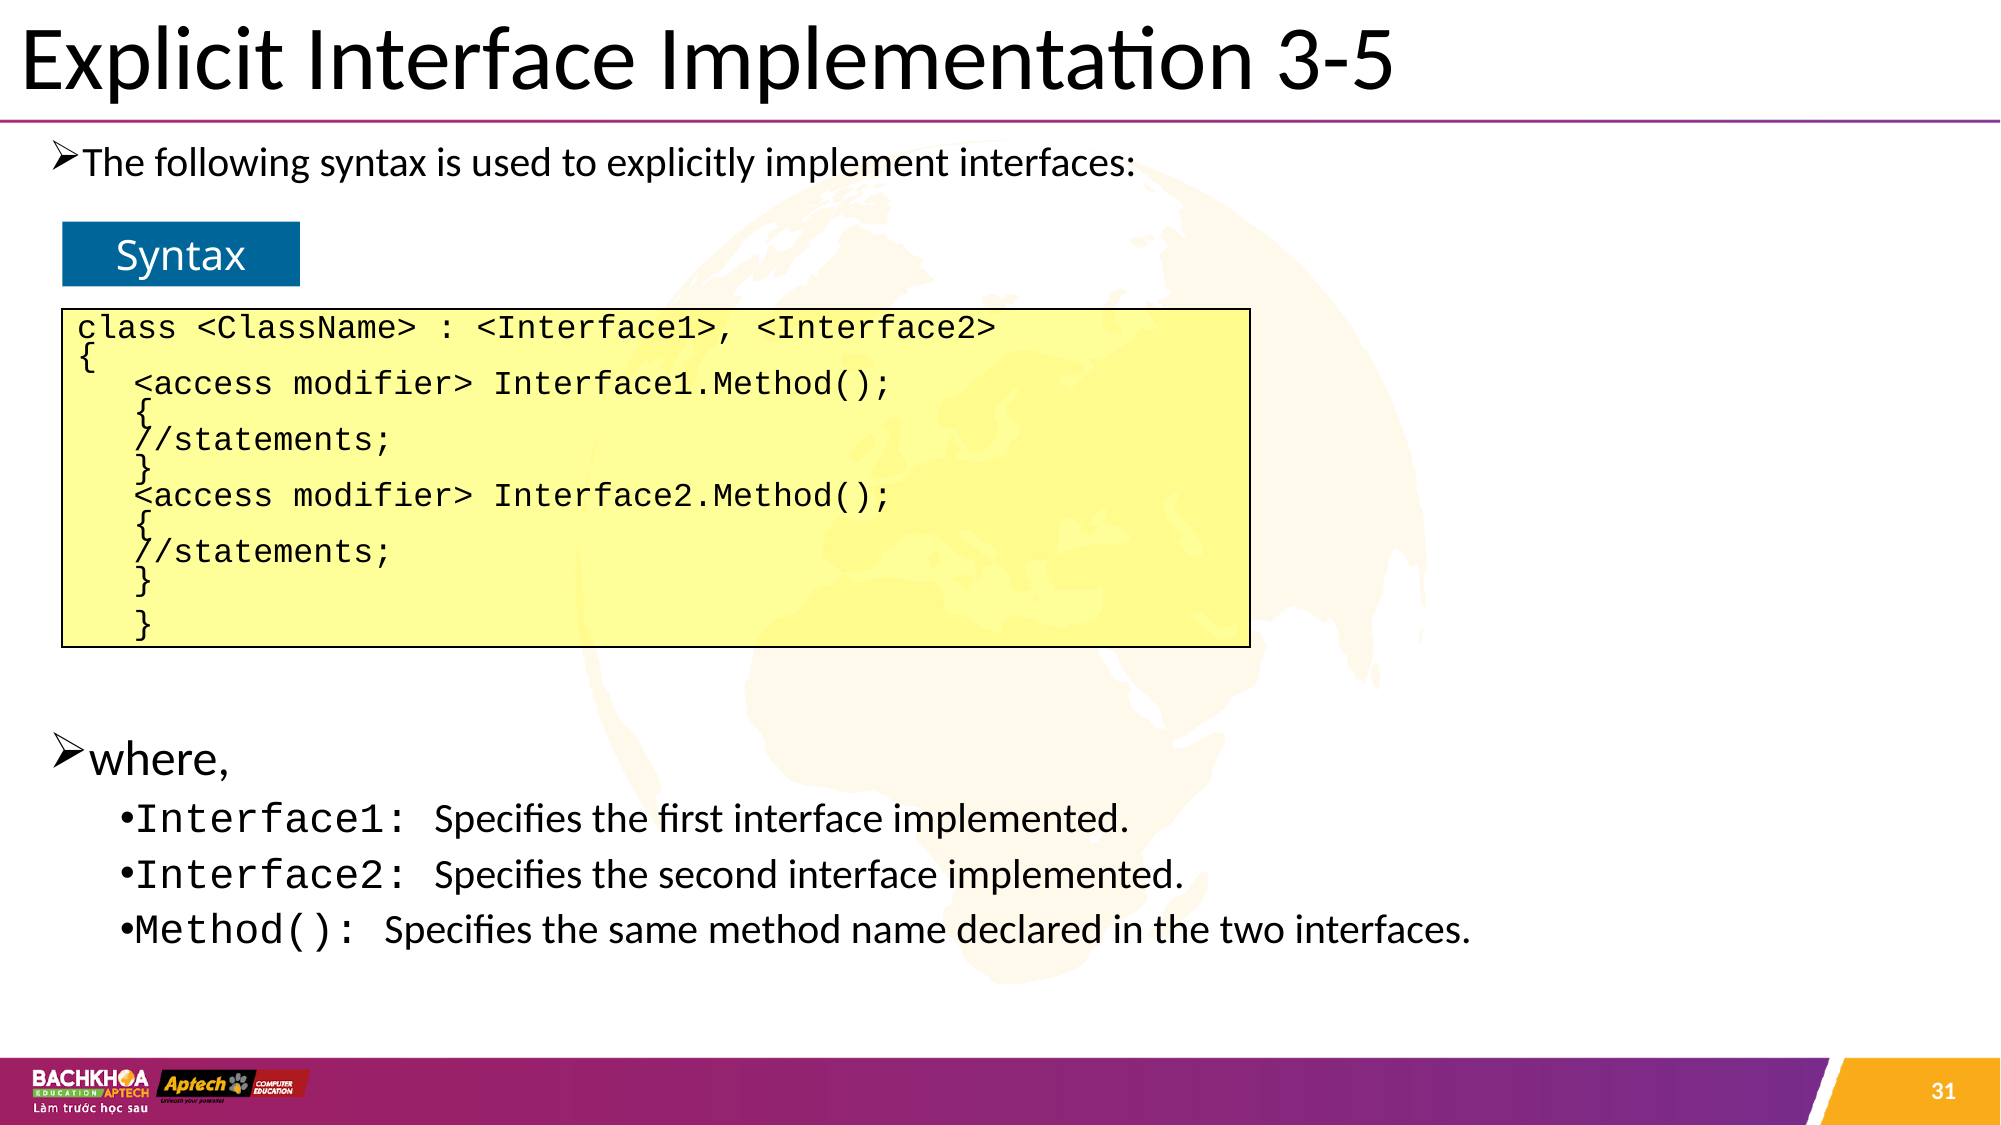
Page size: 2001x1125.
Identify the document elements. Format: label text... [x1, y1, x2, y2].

picture [0, 0, 2001, 1125]
title Explicit Interface Implementation 3-5 [5, 3, 1993, 116]
text_box class <ClassName> : <Interface1>, <Interface2> { <access modifier> Interface1.Method(); { //statements; } <access modifier> Interface2.Method(); { //statements; } } [62, 309, 1250, 647]
list The following syntax is used to explicitly implement interfaces: where, Interface1: Specifies the first interface implemented. Interface2: Specifies the second interface implemented. Method(): Specifies the same method name declared in the two interfaces. [5, 125, 1993, 1014]
text_box Syntax [62, 221, 300, 287]
slide_number 31 [1899, 1059, 1988, 1120]
